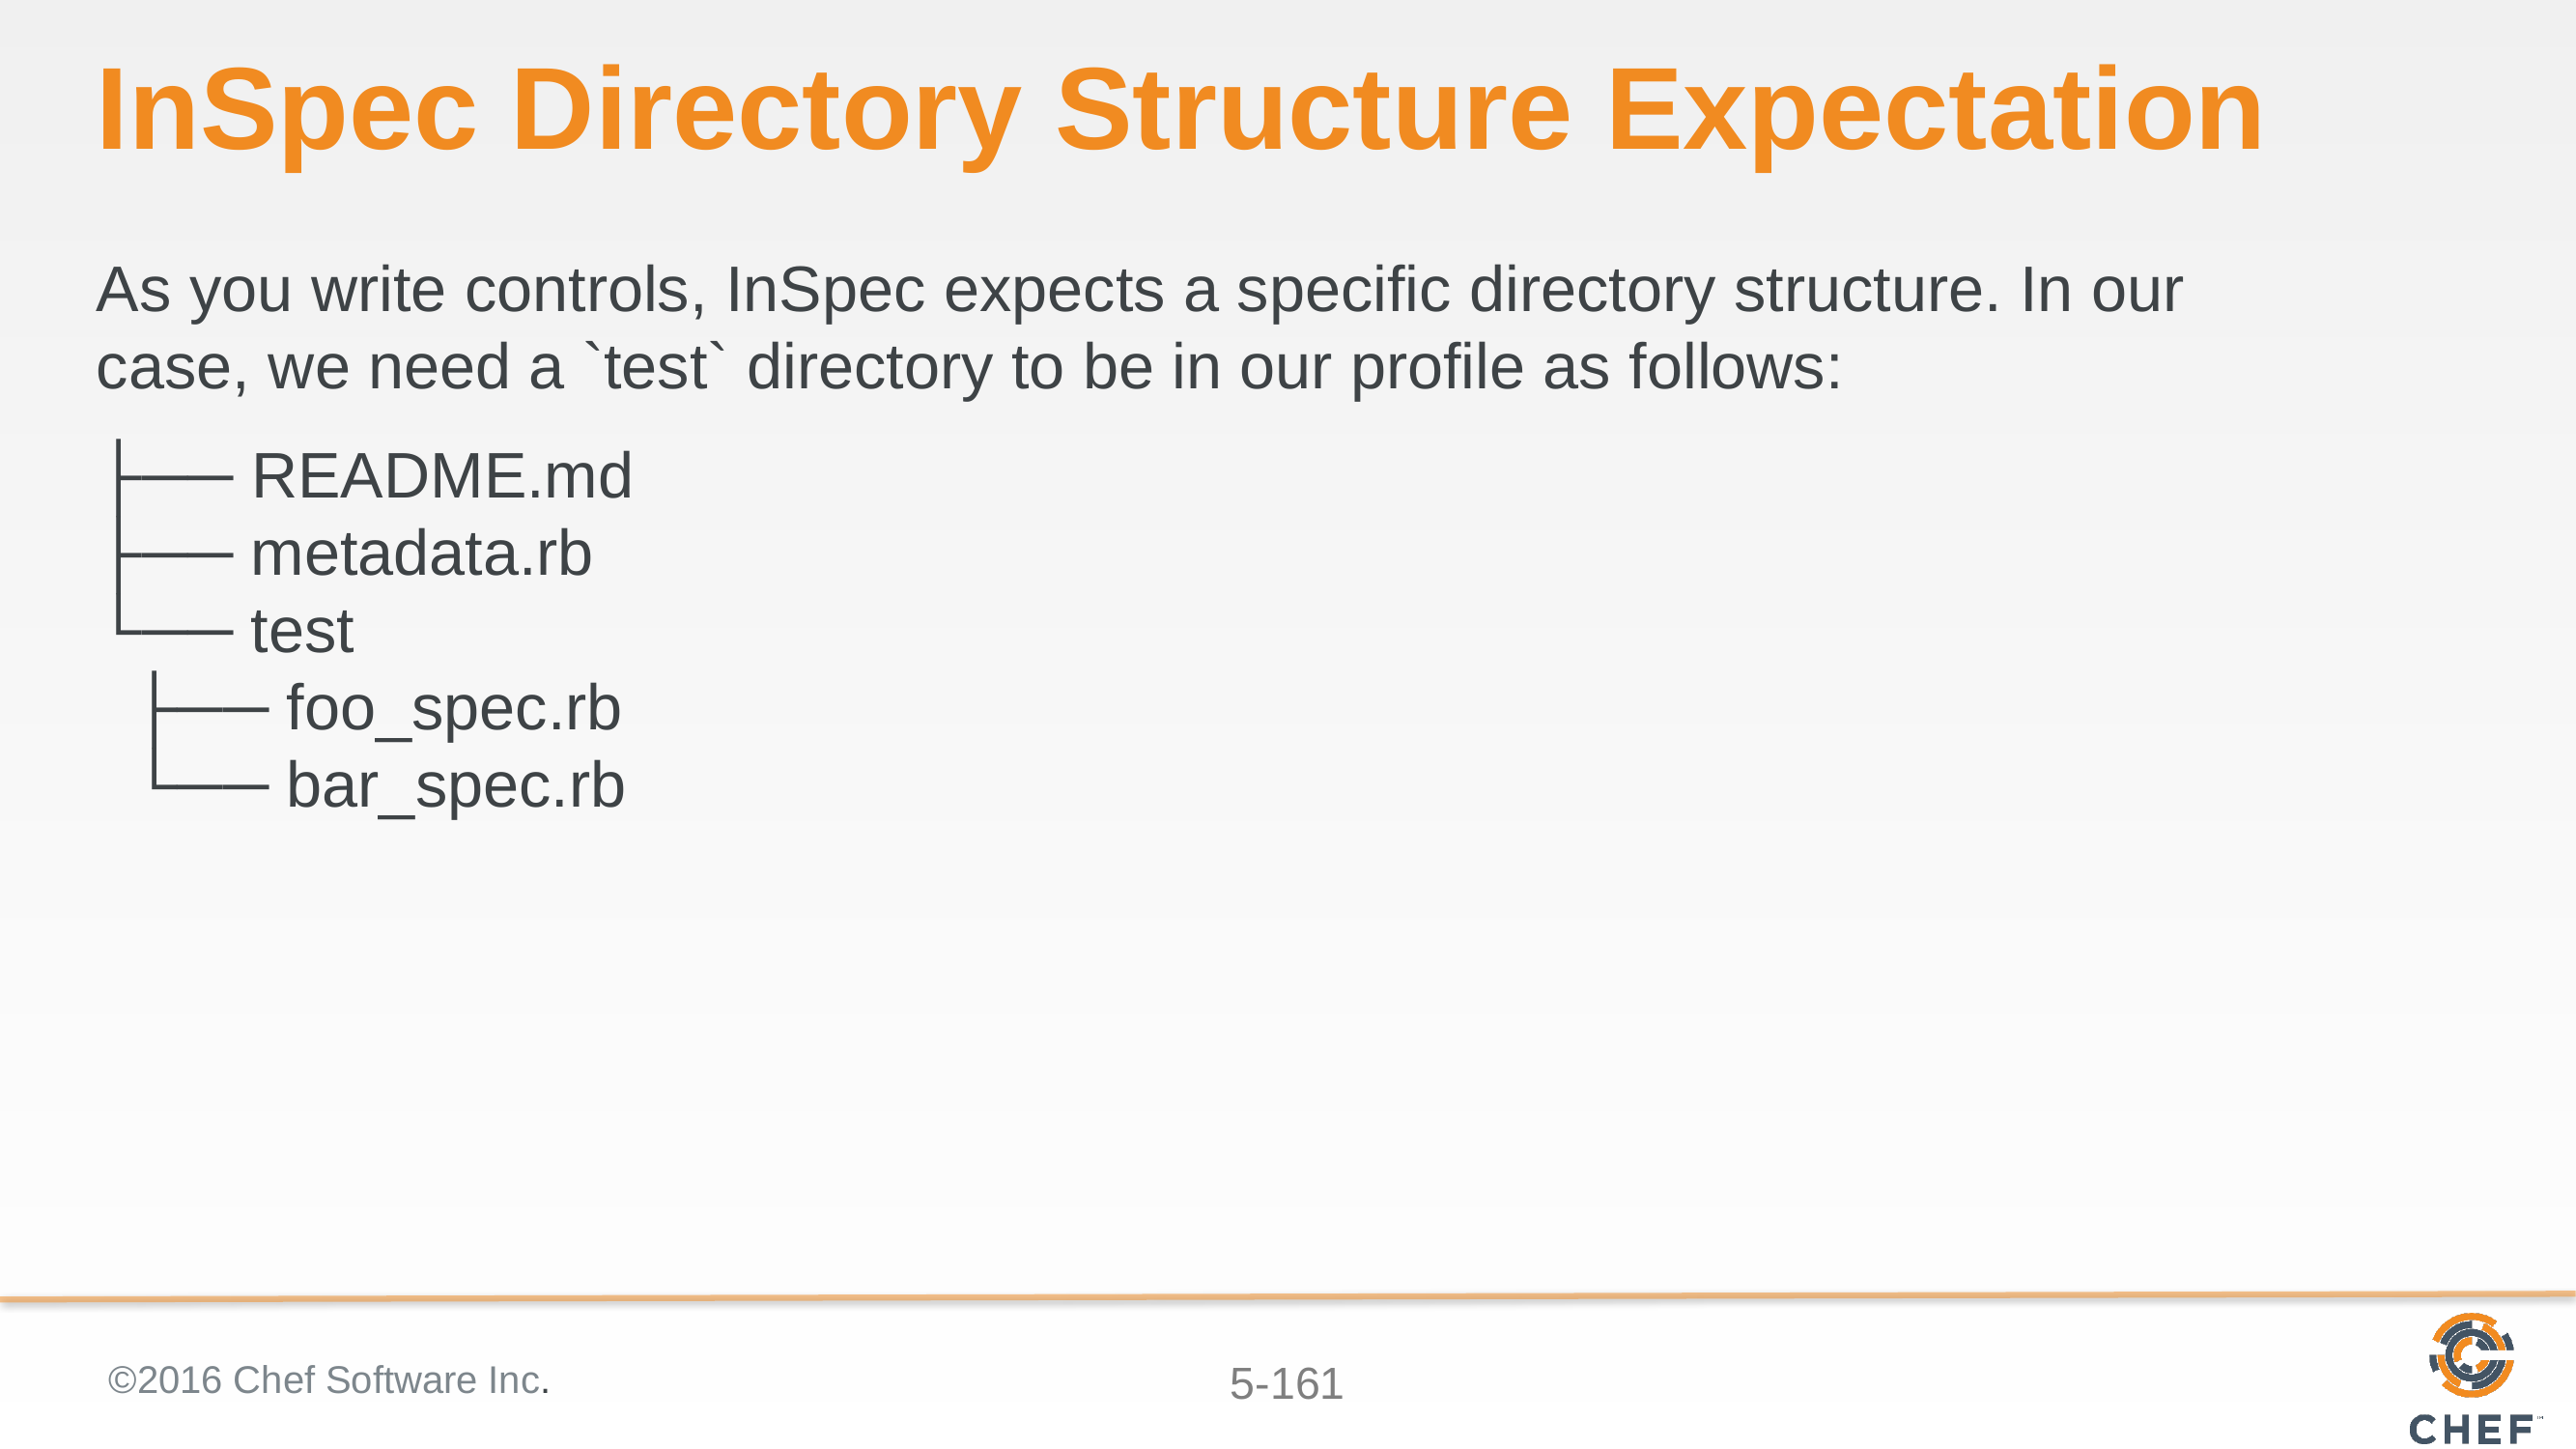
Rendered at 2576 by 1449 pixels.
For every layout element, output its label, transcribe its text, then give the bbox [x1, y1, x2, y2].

picture [2399, 1297, 2551, 1449]
title InSpec Directory Structure Expectation [96, 48, 2463, 180]
list As you write controls, InSpec expects a specific directory structure. In our case, we need a `test` directory to be in our profile as follows: ├── README.md ├── metadata.rb └── test ├── foo_spec.rb └── bar_spec.rb [96, 246, 2322, 1192]
